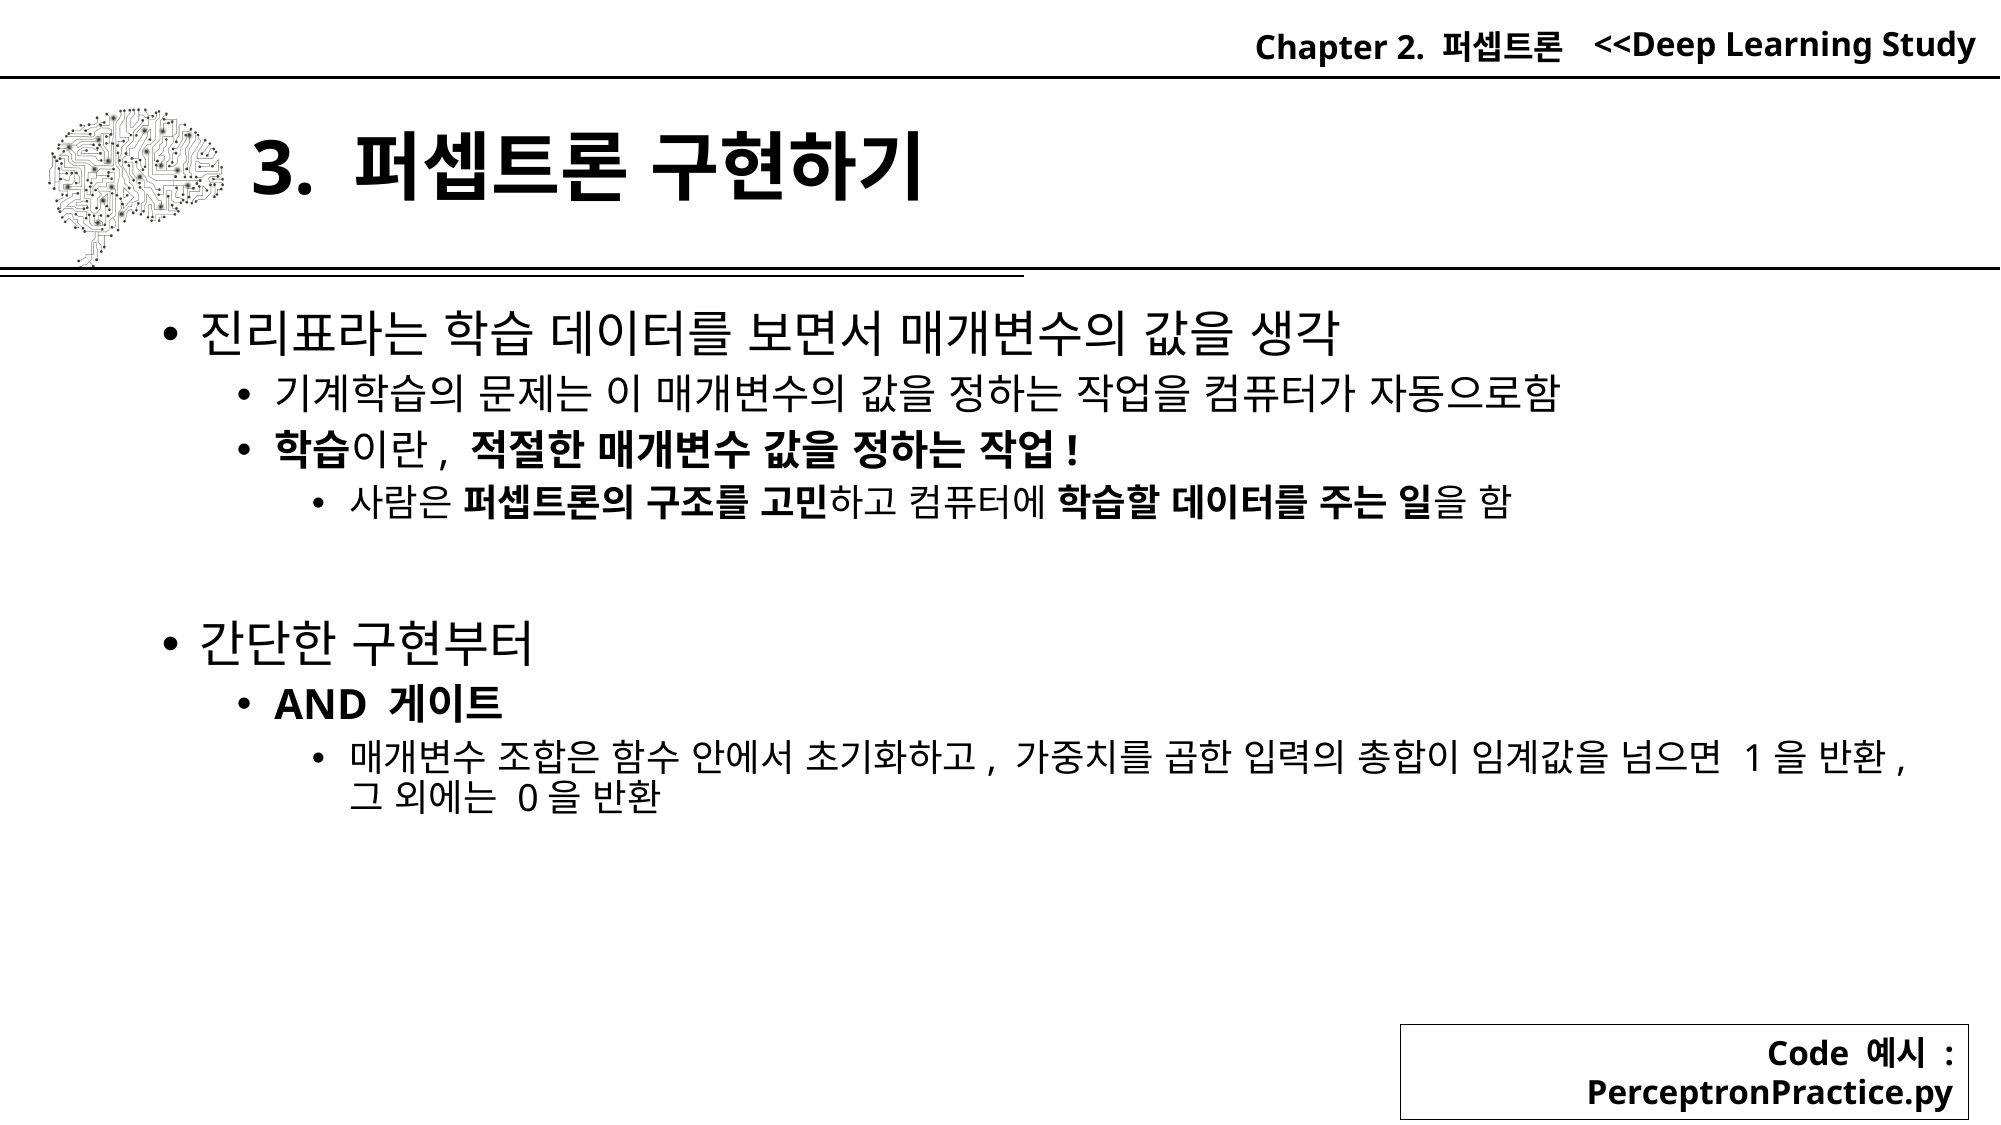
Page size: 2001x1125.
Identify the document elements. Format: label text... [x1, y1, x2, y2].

title 3. 퍼셉트론 구현하기 [236, 103, 1903, 238]
list 진리표라는 학습 데이터를 보면서 매개변수의 값을 생각 기계학습의 문제는 이 매개변수의 값을 정하는 작업을 컴퓨터가 자동으로함 학습이란, 적절한 매개변수 값을 정하는 작업! 사람은 퍼셉트론의 구조를 고민하고 컴퓨터에 학습할 데이터를 주는 일을 함 간단한 구현부터 AND 게이트 매개변수 조합은 함수 안에서 초기화하고, 가중치를 곱한 입력의 총합이 임계값을 넘으면 1을 반환, 그 외에는 0을 반환 [71, 301, 1925, 1053]
text_box Code 예시 : PerceptronPractice.py [1400, 1024, 1969, 1120]
text_box Chapter 2. 퍼셉트론 [1133, 18, 1685, 74]
